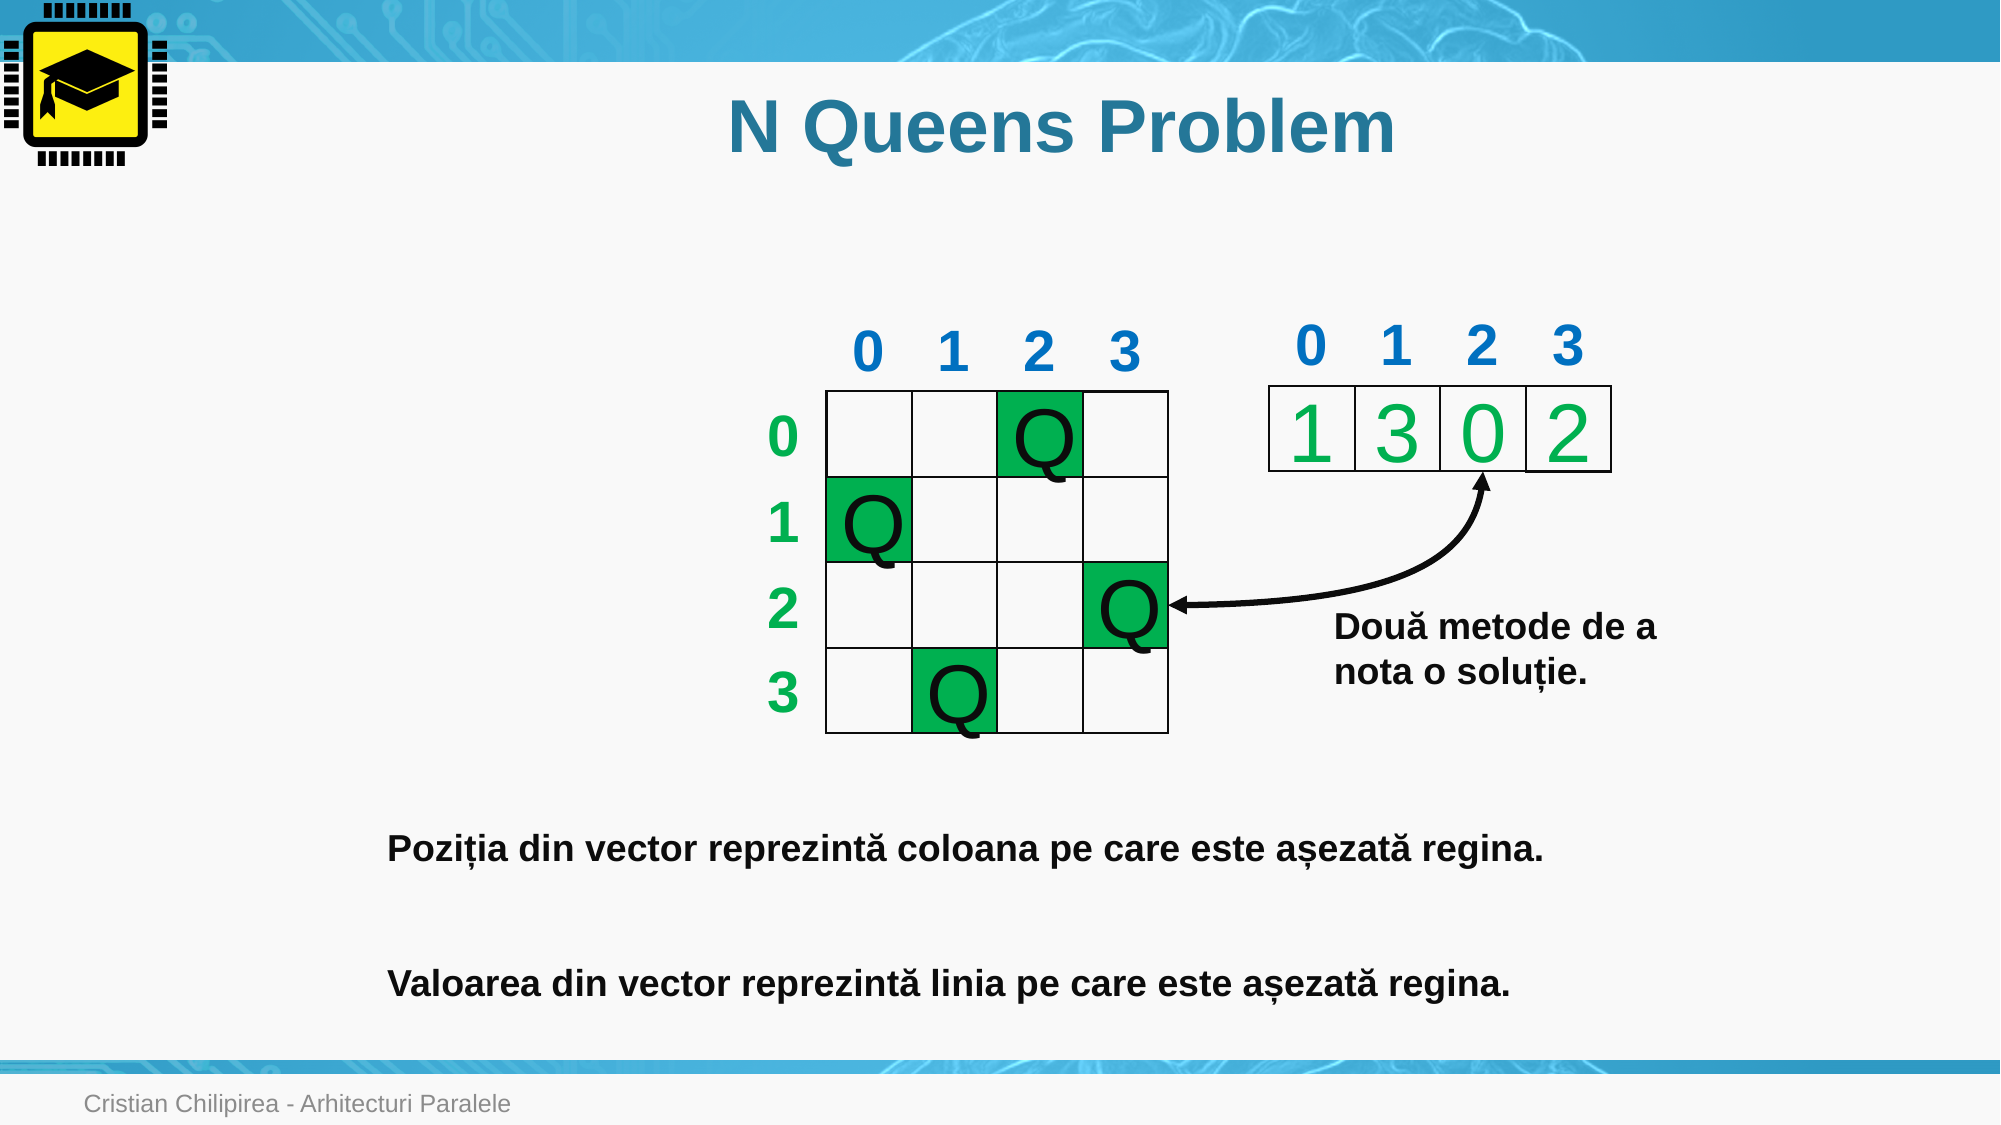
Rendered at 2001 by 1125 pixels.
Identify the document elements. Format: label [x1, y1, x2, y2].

footer [68, 1083, 1542, 1125]
text_box [372, 816, 1645, 1011]
picture [0, 1060, 2000, 1074]
title [170, 76, 1955, 180]
text_box [825, 305, 1169, 734]
text_box [752, 391, 815, 732]
picture [0, 0, 2000, 166]
text_box [1258, 299, 1733, 745]
